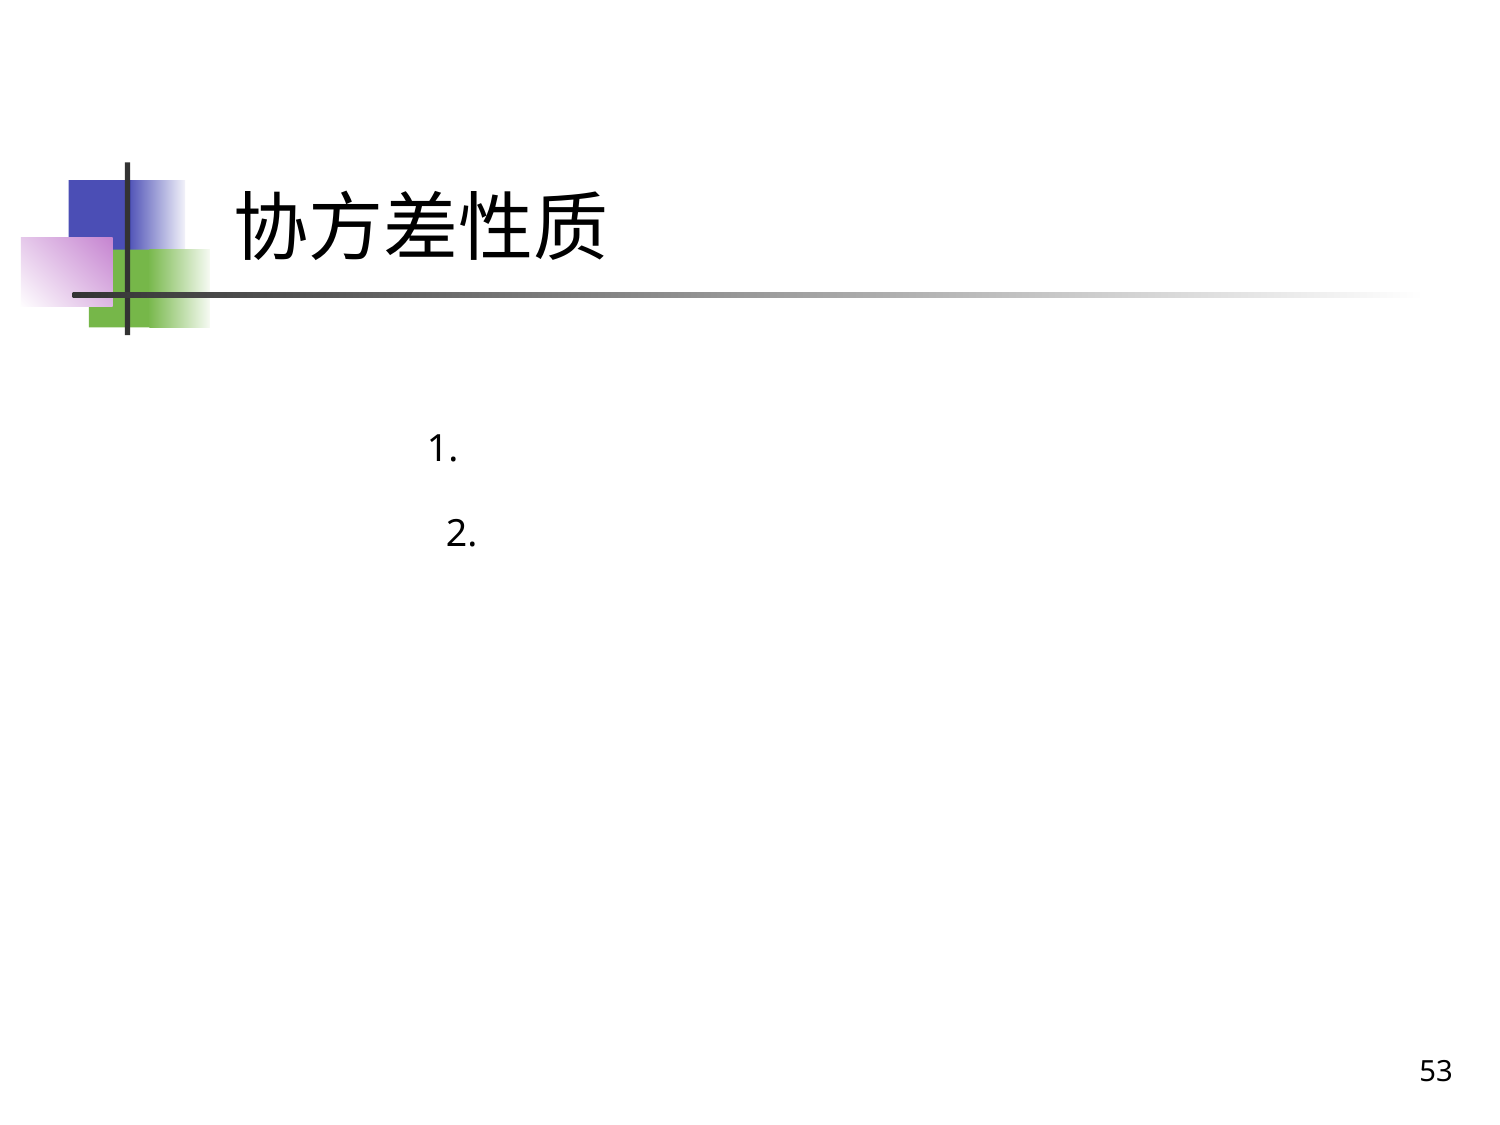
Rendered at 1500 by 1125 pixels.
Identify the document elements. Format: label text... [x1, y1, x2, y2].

slide_number 53 [1155, 1024, 1468, 1100]
text_box 协方差性质 [218, 172, 725, 278]
